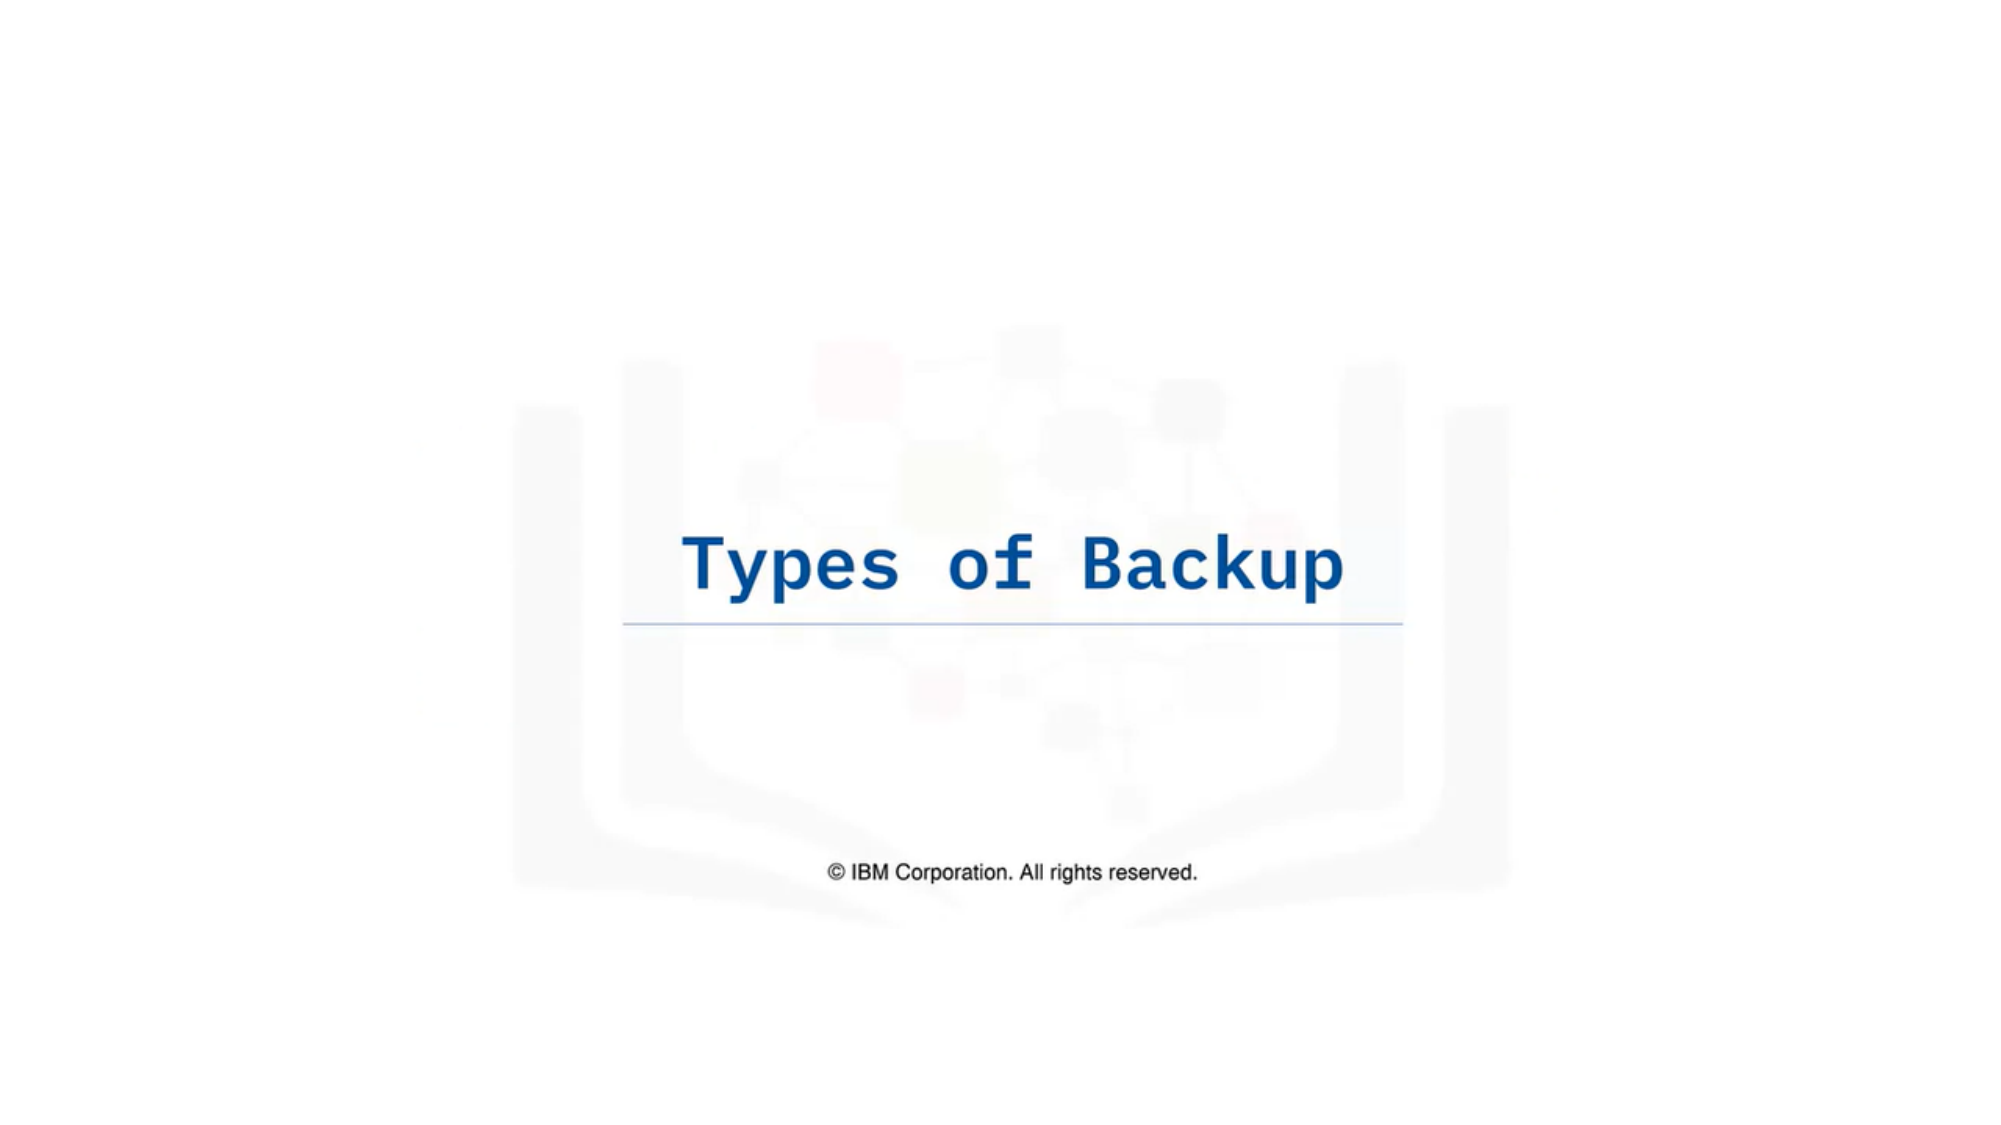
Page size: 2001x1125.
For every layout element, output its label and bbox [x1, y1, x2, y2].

picture [294, 196, 1706, 929]
